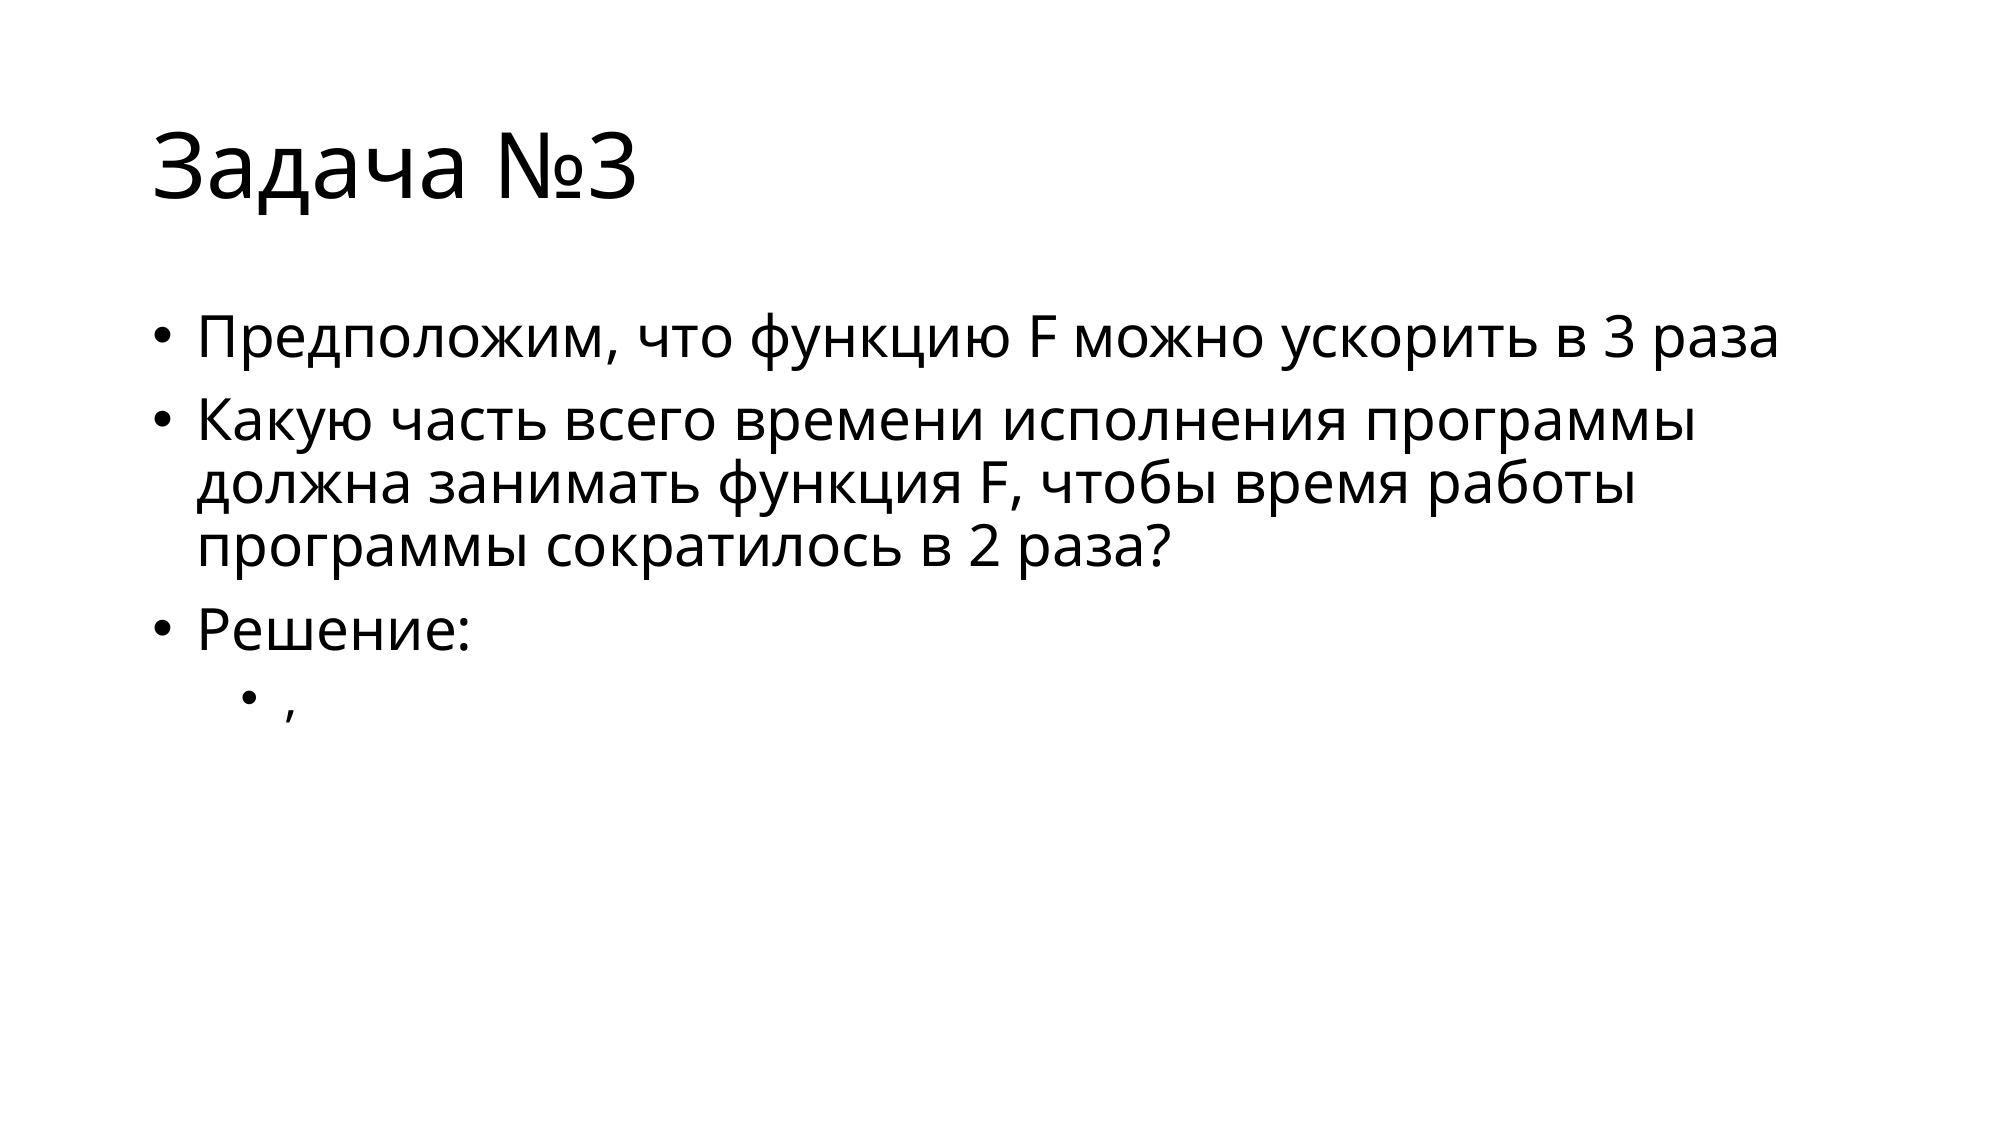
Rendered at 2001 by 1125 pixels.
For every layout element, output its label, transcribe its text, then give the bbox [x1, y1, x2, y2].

title Задача №3 [137, 59, 1863, 278]
